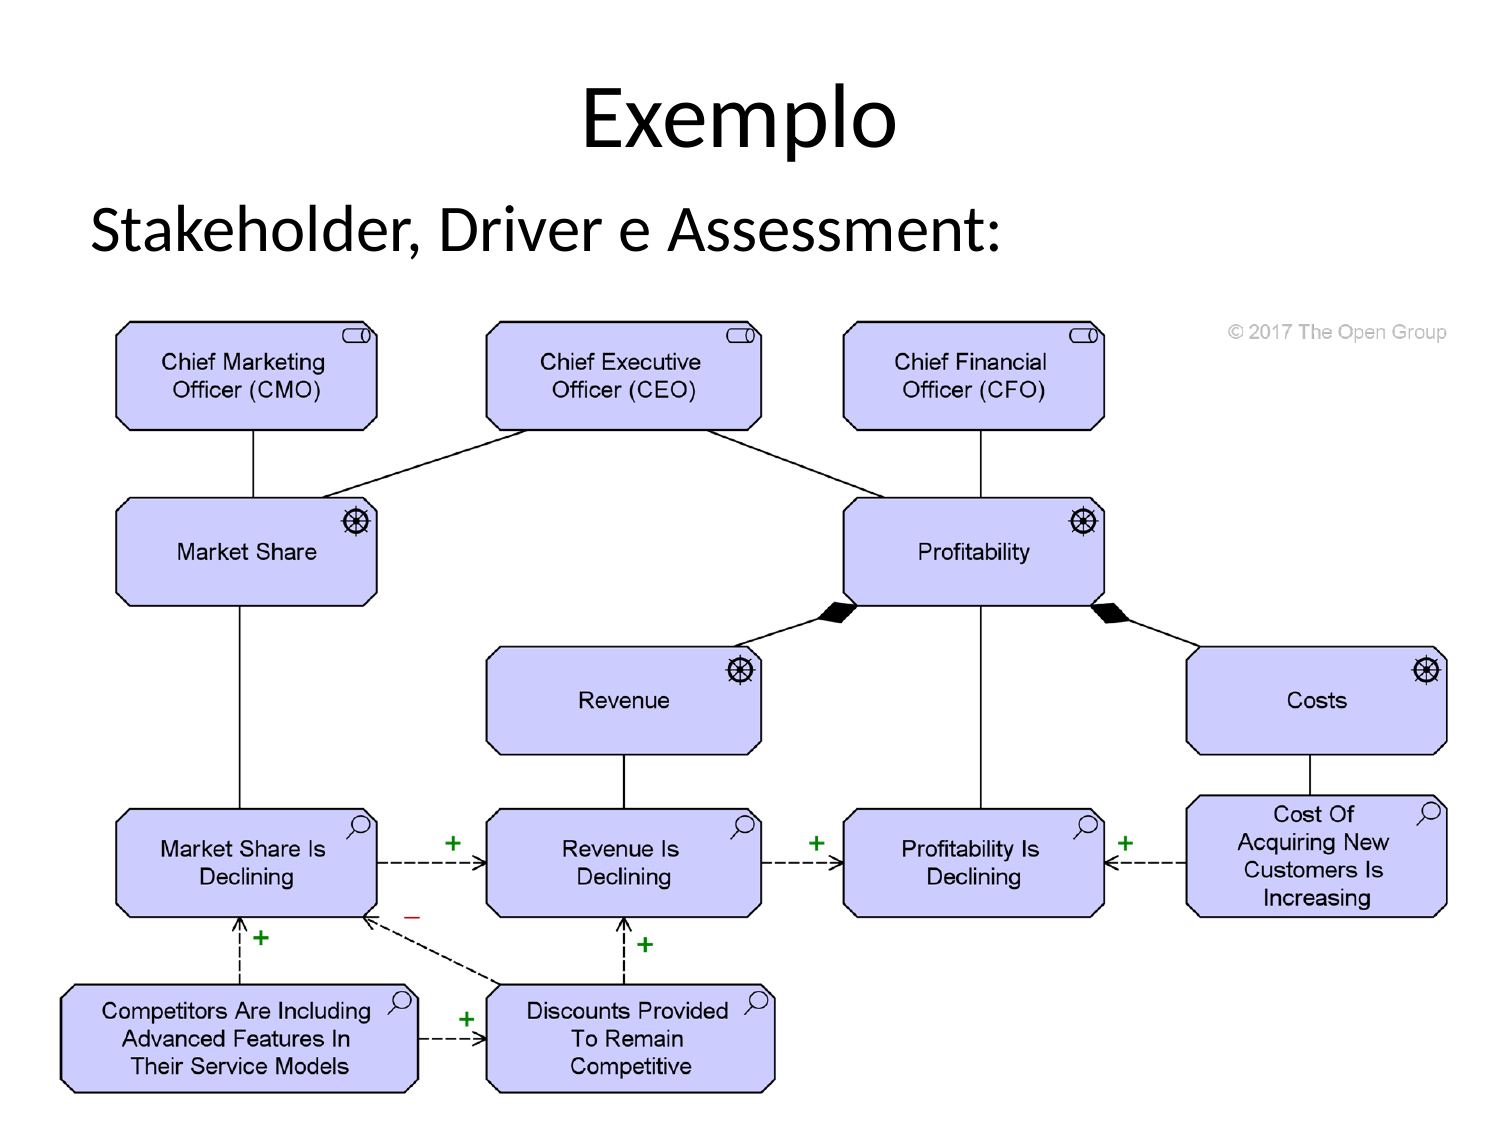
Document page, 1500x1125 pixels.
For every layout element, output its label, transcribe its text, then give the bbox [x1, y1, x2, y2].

title Exemplo [75, 17, 1425, 177]
list Stakeholder, Driver e Assessment: [75, 177, 1425, 293]
picture [59, 319, 1448, 1094]
